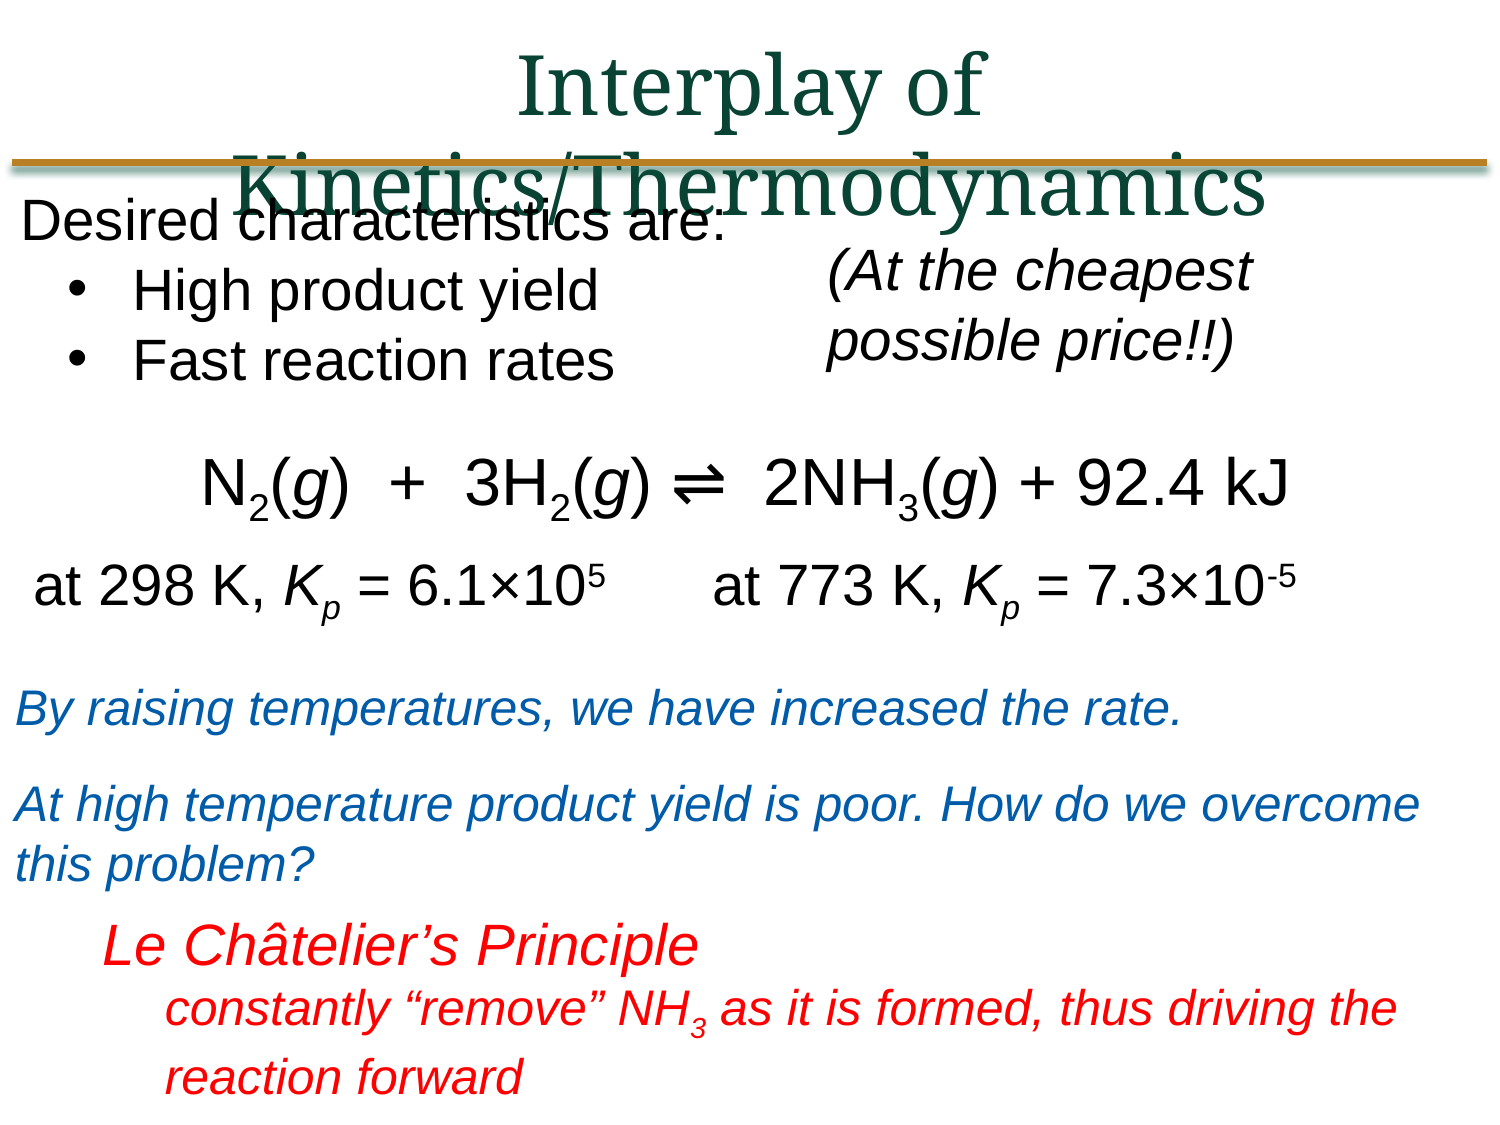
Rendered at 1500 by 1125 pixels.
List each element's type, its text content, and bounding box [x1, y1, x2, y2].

text_box Interplay of Kinetics/Thermodynamics [0, 24, 1500, 175]
text_box At high temperature product yield is poor. How do we overcome this problem? [0, 763, 1488, 899]
text_box constantly “remove” NH3 as it is formed, thus driving the reaction forward [150, 968, 1475, 1112]
text_box Le Châtelier’s Principle [87, 900, 792, 985]
text_box N2(g) + 3H2(g) ⇌ 2NH3(g) + 92.4 kJ [133, 431, 1359, 537]
text_box at 298 K, Kp = 6.1×105 [0, 539, 651, 634]
text_box (At the cheapest possible price!!) [812, 225, 1423, 380]
text_box at 773 K, Kp = 7.3×10-5 [667, 539, 1342, 634]
text_box By raising temperatures, we have increased the rate. [0, 667, 1224, 743]
text_box Desired characteristics are: High product yield Fast reaction rates [5, 175, 1481, 400]
